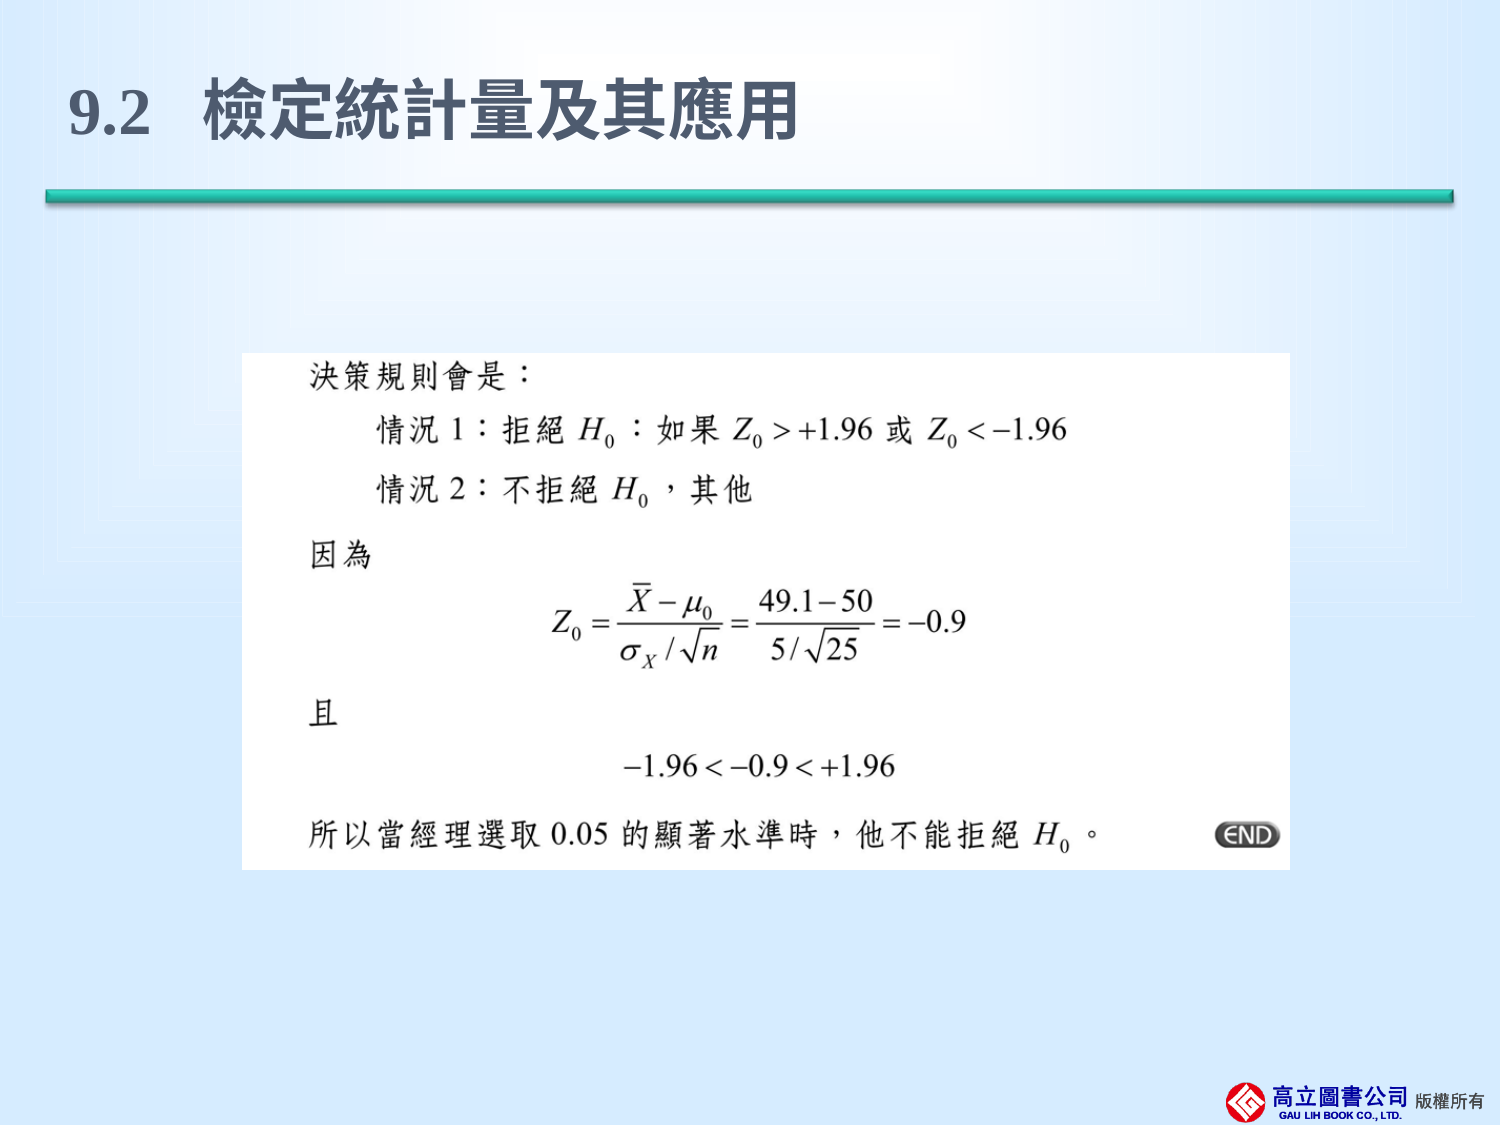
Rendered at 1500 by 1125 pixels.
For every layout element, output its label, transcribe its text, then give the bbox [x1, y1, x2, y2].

title 9.2 檢定統計量及其應用 [53, 42, 1447, 173]
picture [241, 353, 1291, 870]
picture [1226, 1076, 1500, 1125]
picture [37, 184, 1462, 216]
